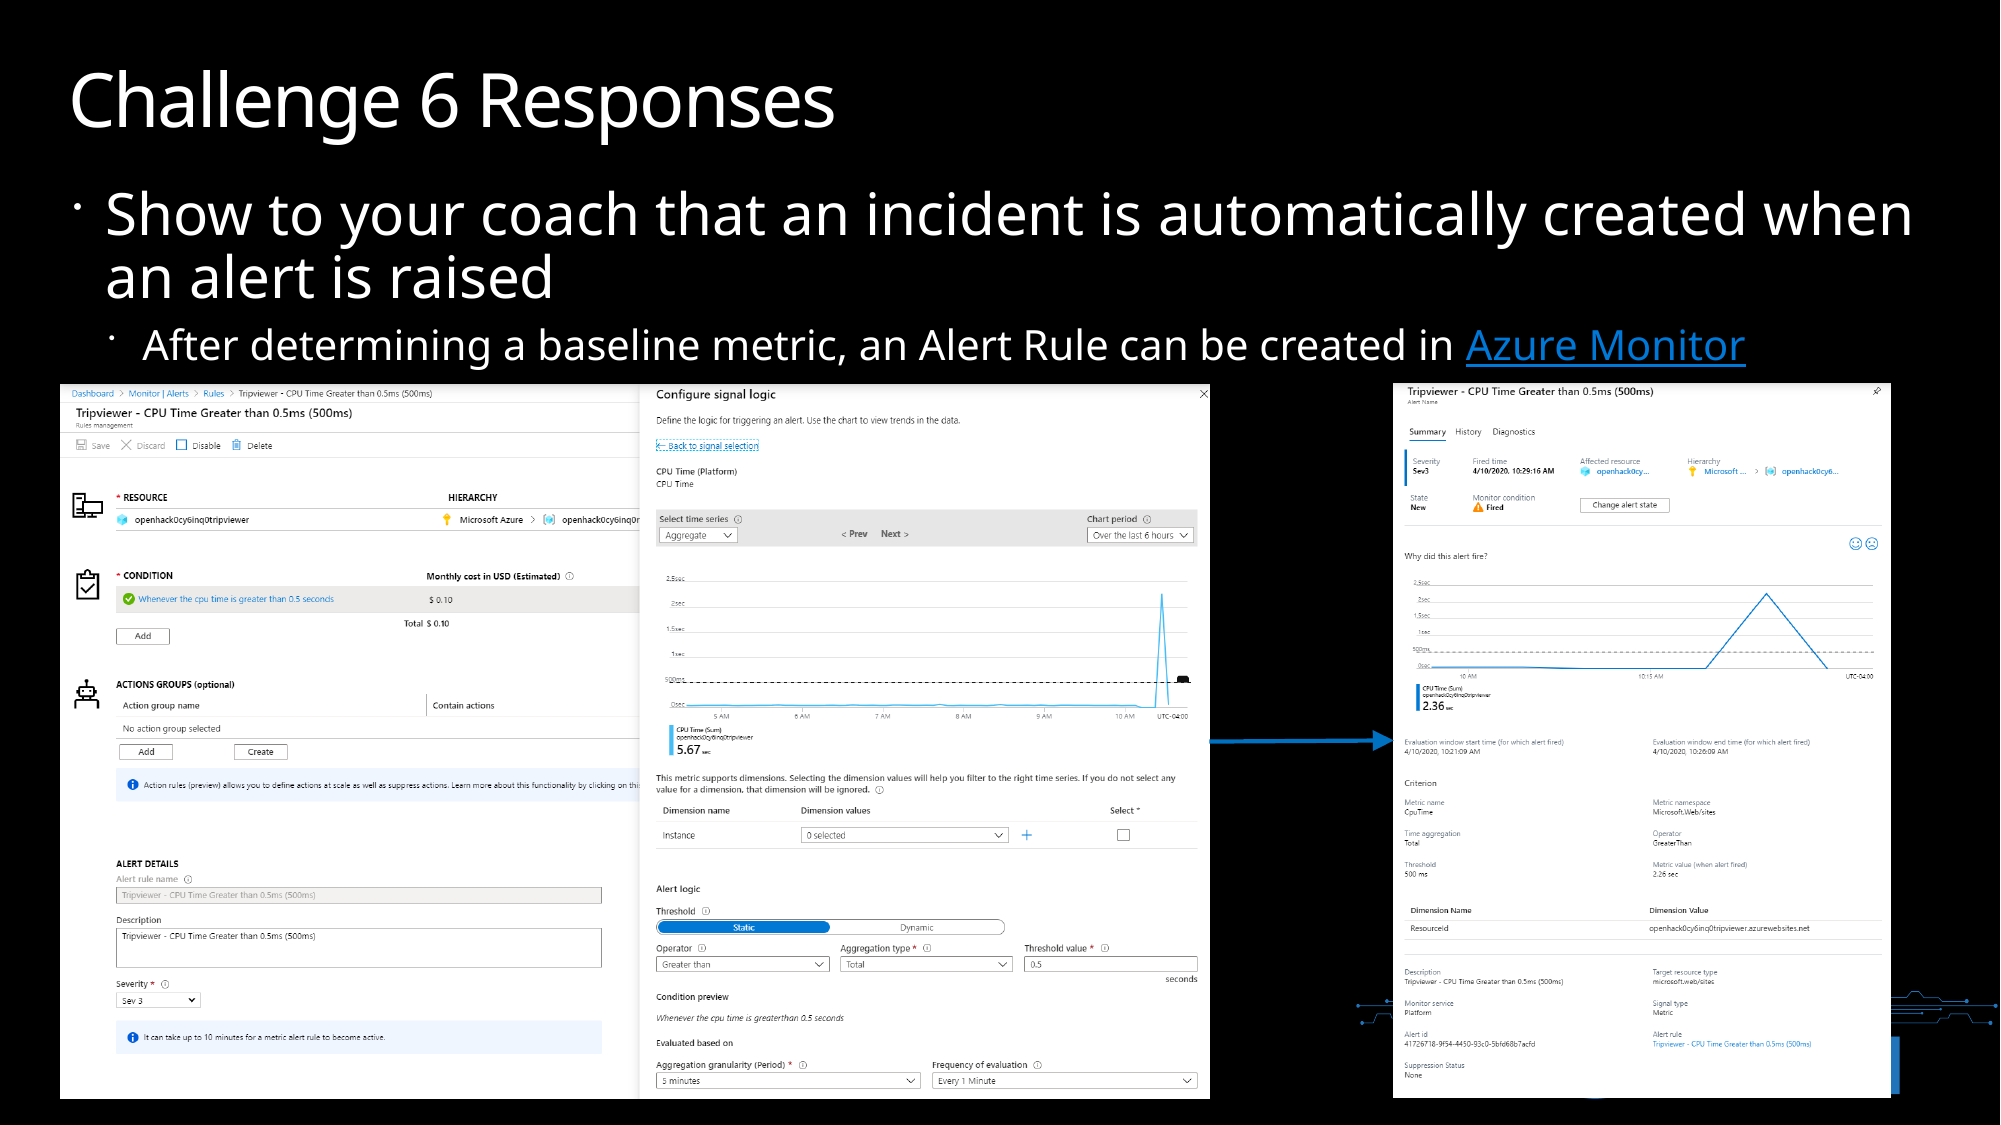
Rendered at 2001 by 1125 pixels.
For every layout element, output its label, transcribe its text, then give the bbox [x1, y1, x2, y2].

list Show to your coach that an incident is automatically created when an alert is raised After determining a baseline metric, an Alert Rule can be created in Azure Monitor [44, 170, 1957, 384]
picture [60, 384, 1210, 1099]
picture [1356, 383, 2000, 1099]
title Challenge 6 Responses [44, 47, 1957, 158]
